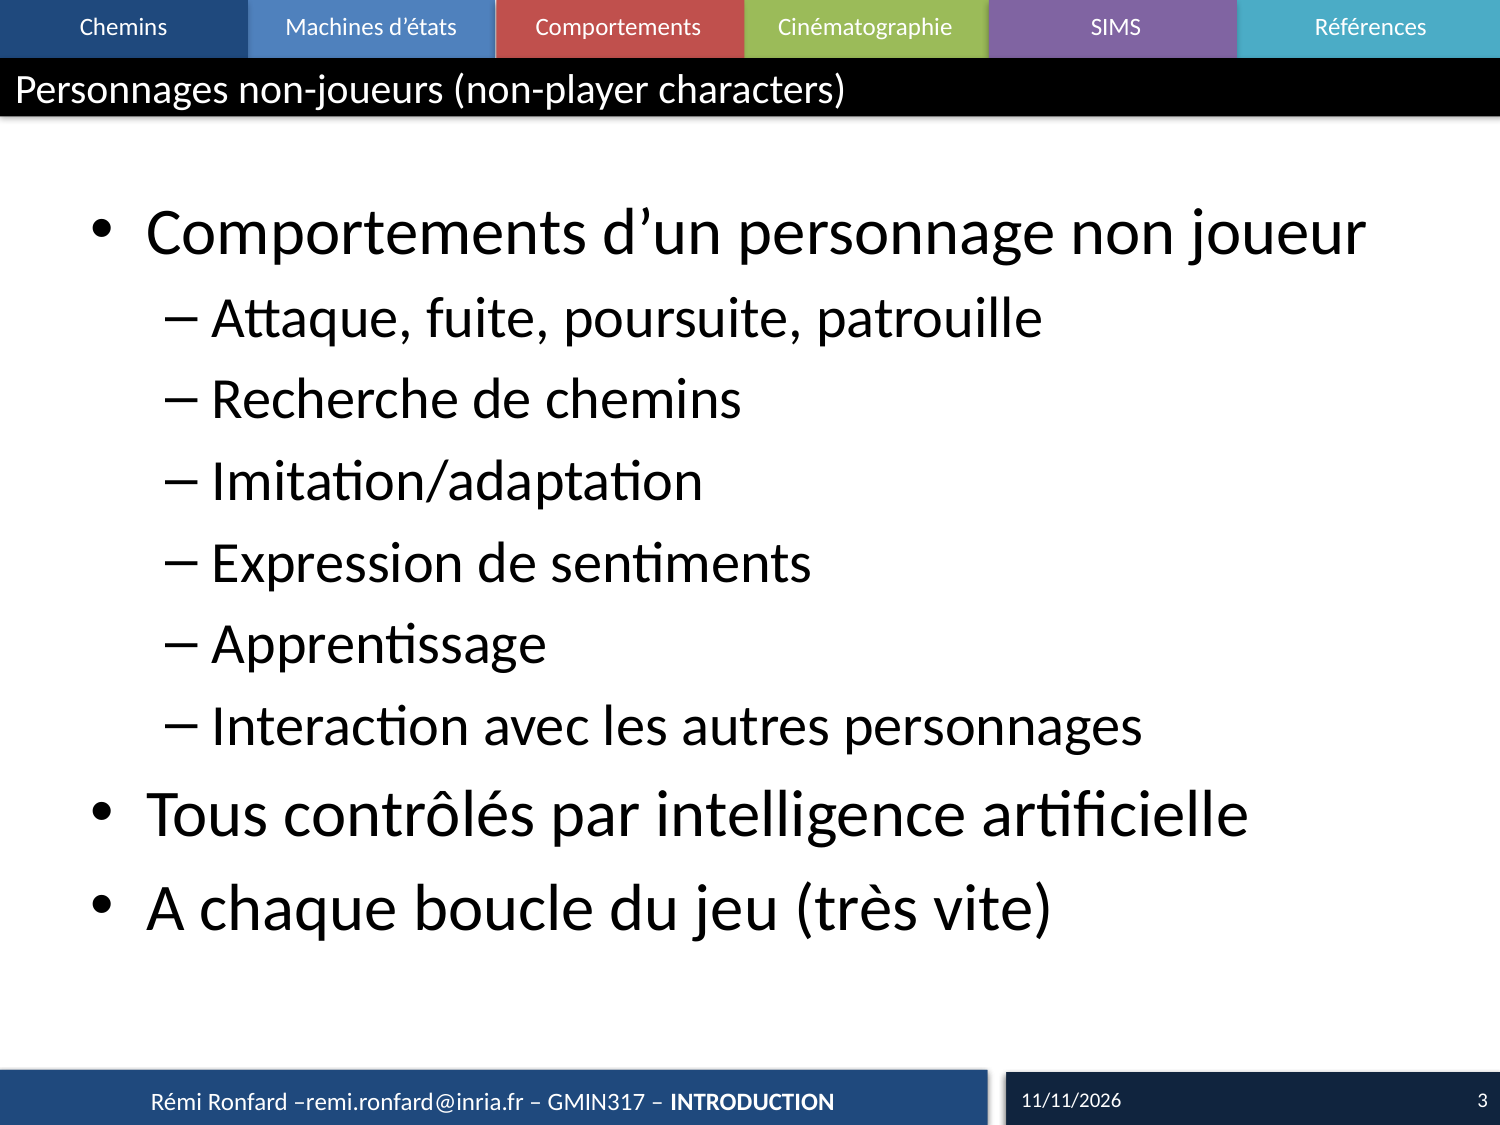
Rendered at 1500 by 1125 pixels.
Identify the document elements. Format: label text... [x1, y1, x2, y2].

list Comportements d’un personnage non joueur Attaque, fuite, poursuite, patrouille Recherche de chemins Imitation/adaptation Expression de sentiments Apprentissage Interaction avec les autres personnages Tous contrôlés par intelligence artificielle A chaque boucle du jeu (très vite) [75, 179, 1425, 1005]
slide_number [1006, 1070, 1153, 1125]
slide_number 3 [1153, 1071, 1500, 1125]
title Personnages non-joueurs (non-player characters) [0, 58, 1500, 117]
footer Rémi Ronfard –remi.ronfard@inria.fr – GMIN317 – INTRODUCTION [0, 1072, 988, 1125]
